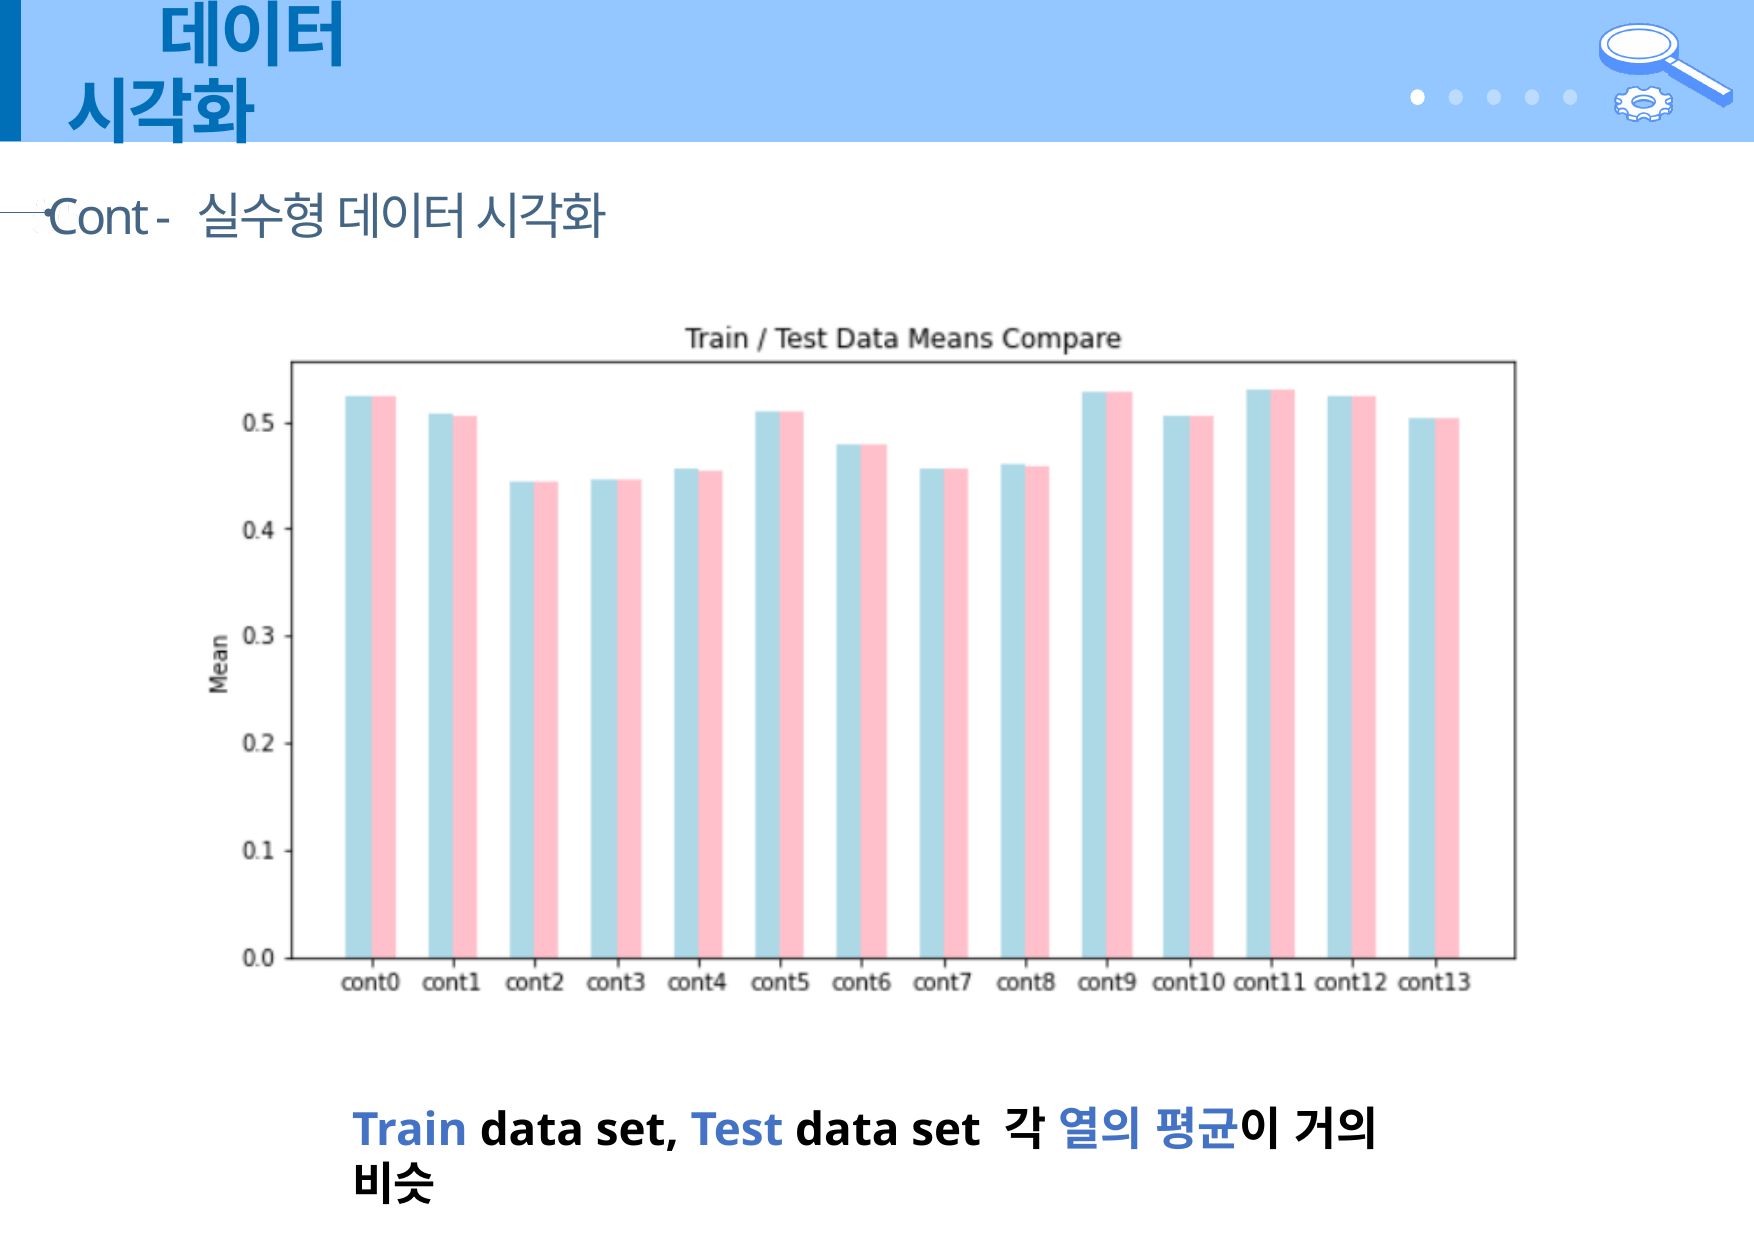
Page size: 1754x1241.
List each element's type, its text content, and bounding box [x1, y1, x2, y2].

picture [177, 318, 1577, 1028]
picture [21, 0, 1754, 142]
text_box Train data set, Test data set 각 열의 평균이 거의 비슷 [337, 1092, 1417, 1218]
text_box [0, 177, 579, 253]
title 2. 데이터 시각화 [51, 28, 552, 124]
